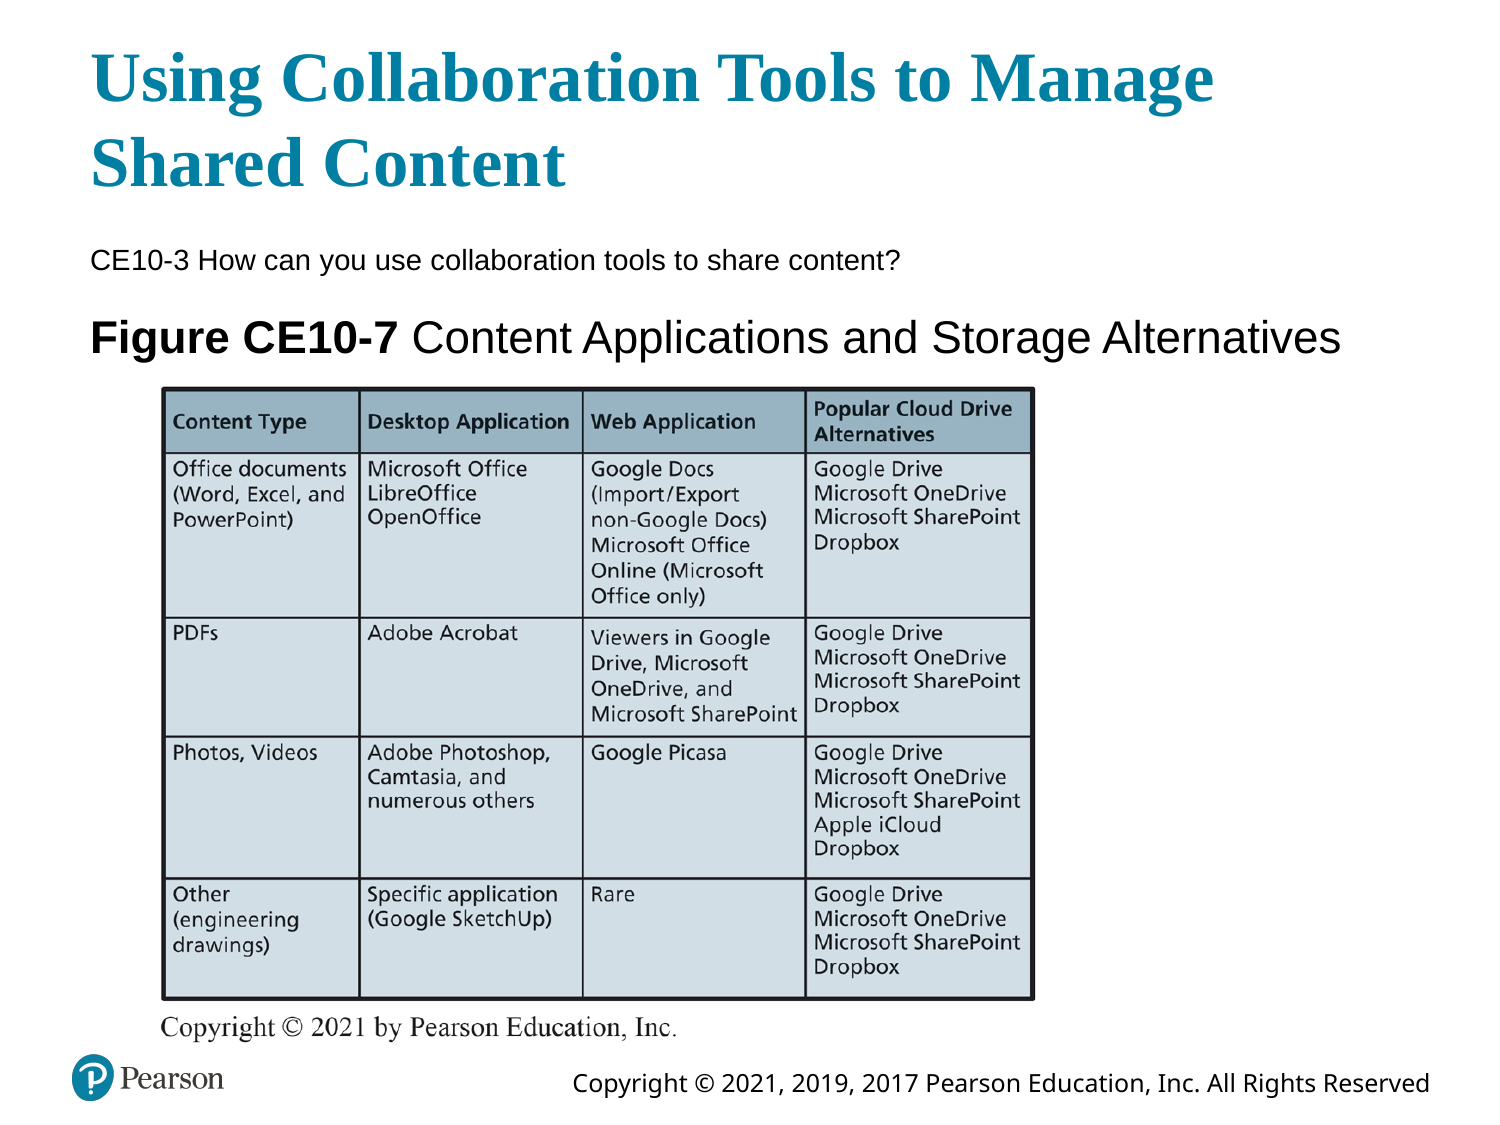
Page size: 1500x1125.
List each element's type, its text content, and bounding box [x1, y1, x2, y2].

picture [72, 1054, 88, 1070]
list CE 10-3 How can you use collaboration tools to share content? Figure C E 10-7 Content Applications and Storage Alternatives [75, 226, 1425, 363]
picture [80, 1063, 106, 1088]
title Using Collaboration Tools to Manage Shared Content [75, 35, 1425, 216]
picture [159, 385, 1036, 1043]
picture [72, 1087, 83, 1101]
picture [98, 1054, 224, 1101]
